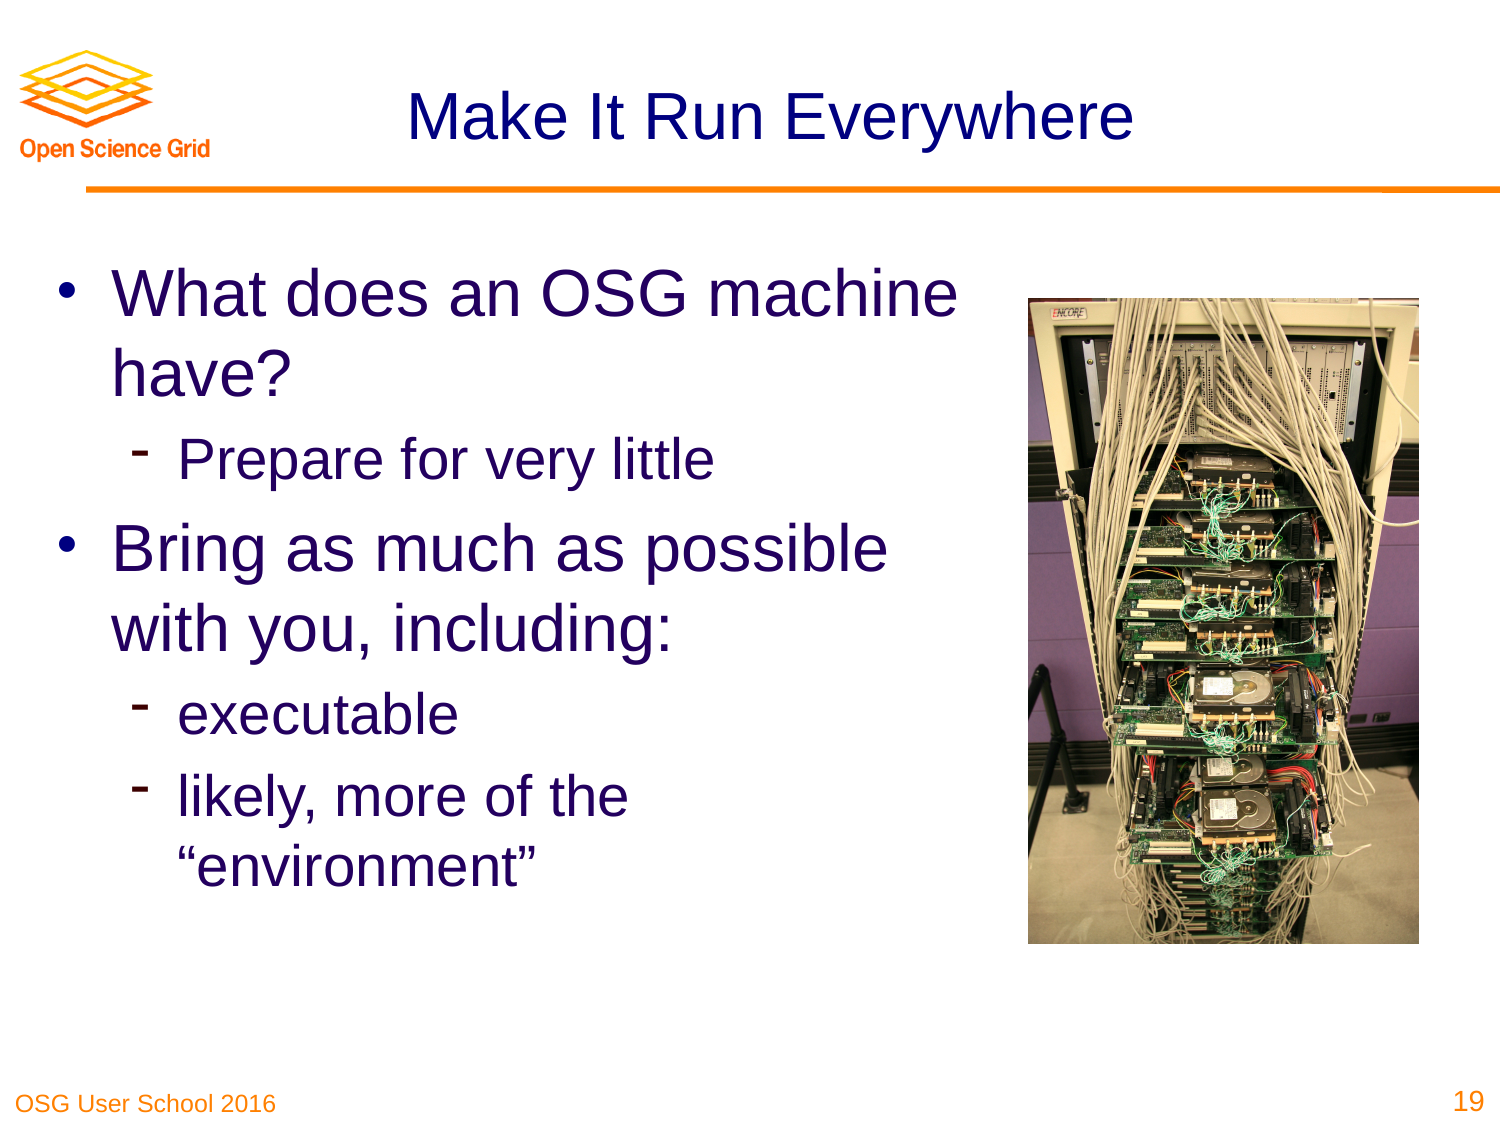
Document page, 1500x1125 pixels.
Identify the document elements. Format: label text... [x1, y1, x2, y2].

picture [0, 27, 201, 179]
title Make It Run Everywhere [201, 18, 1342, 207]
slide_number 19 [1430, 1049, 1500, 1125]
list What does an OSG machine have? Prepare for very little Bring as much as possible with you, including: executable likely, more of the “environment” [40, 241, 976, 1011]
picture [1028, 297, 1419, 944]
